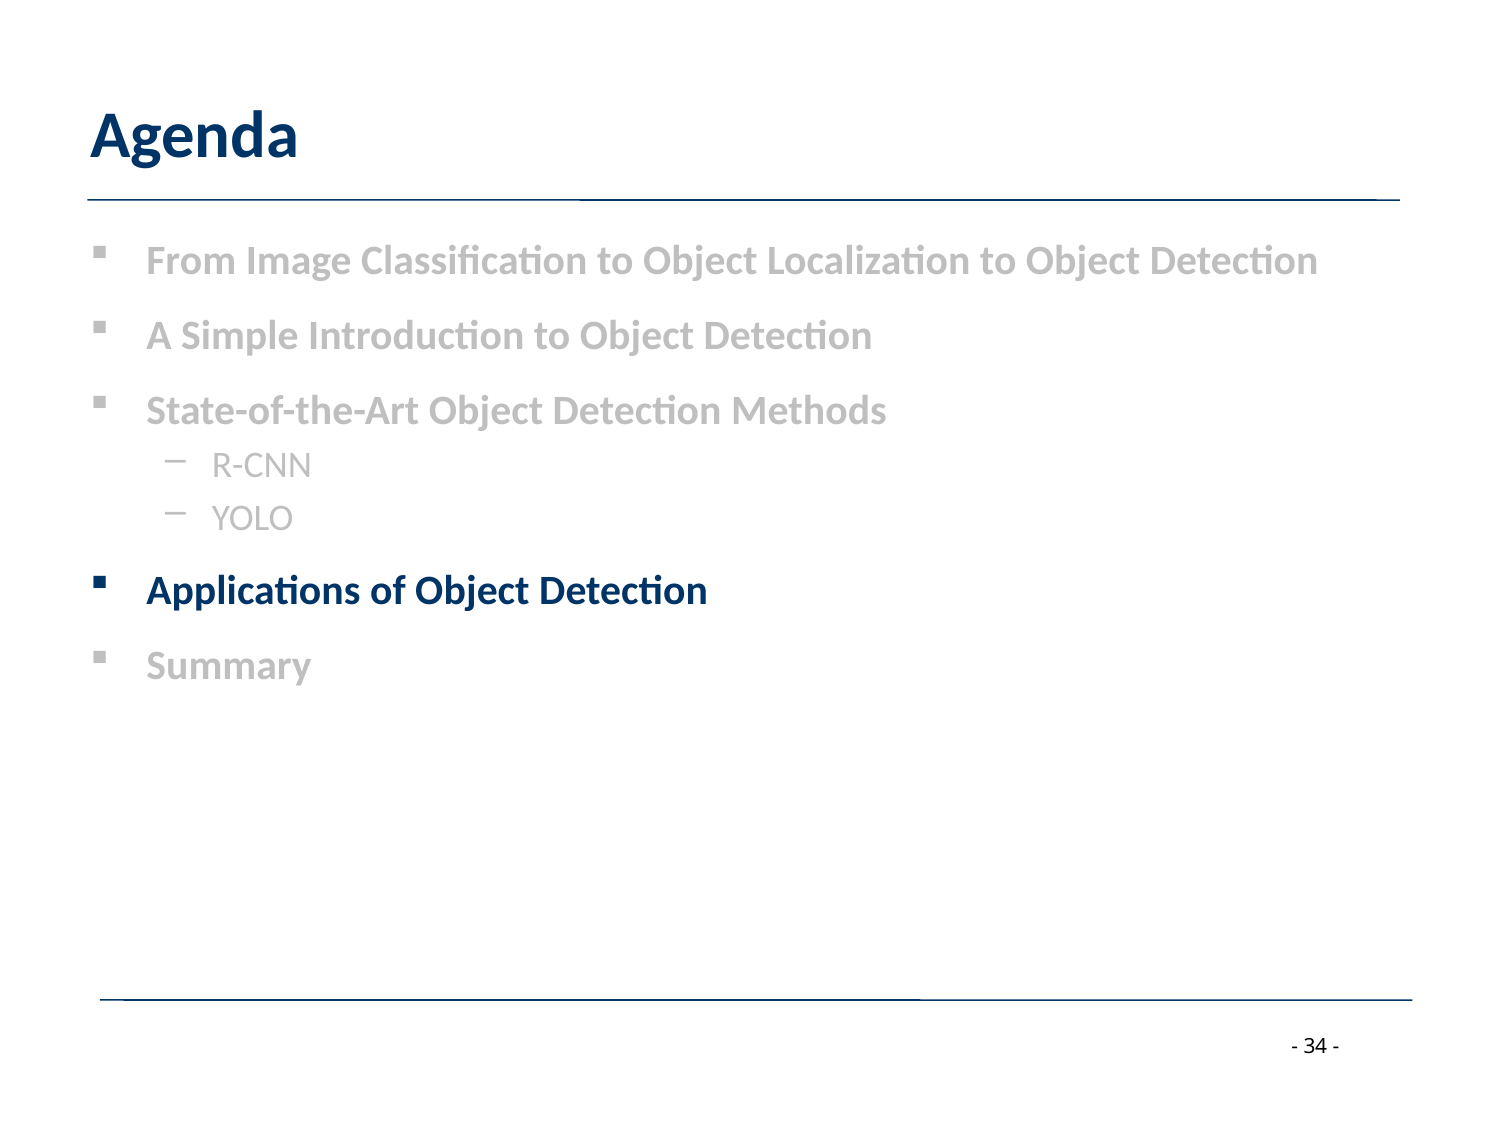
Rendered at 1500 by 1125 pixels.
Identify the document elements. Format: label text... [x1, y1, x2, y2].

list From Image Classification to Object Localization to Object Detection A Simple Introduction to Object Detection State-of-the-Art Object Detection Methods R-CNN YOLO Applications of Object Detection Summary [75, 224, 1425, 1005]
title Agenda [75, 37, 1425, 224]
